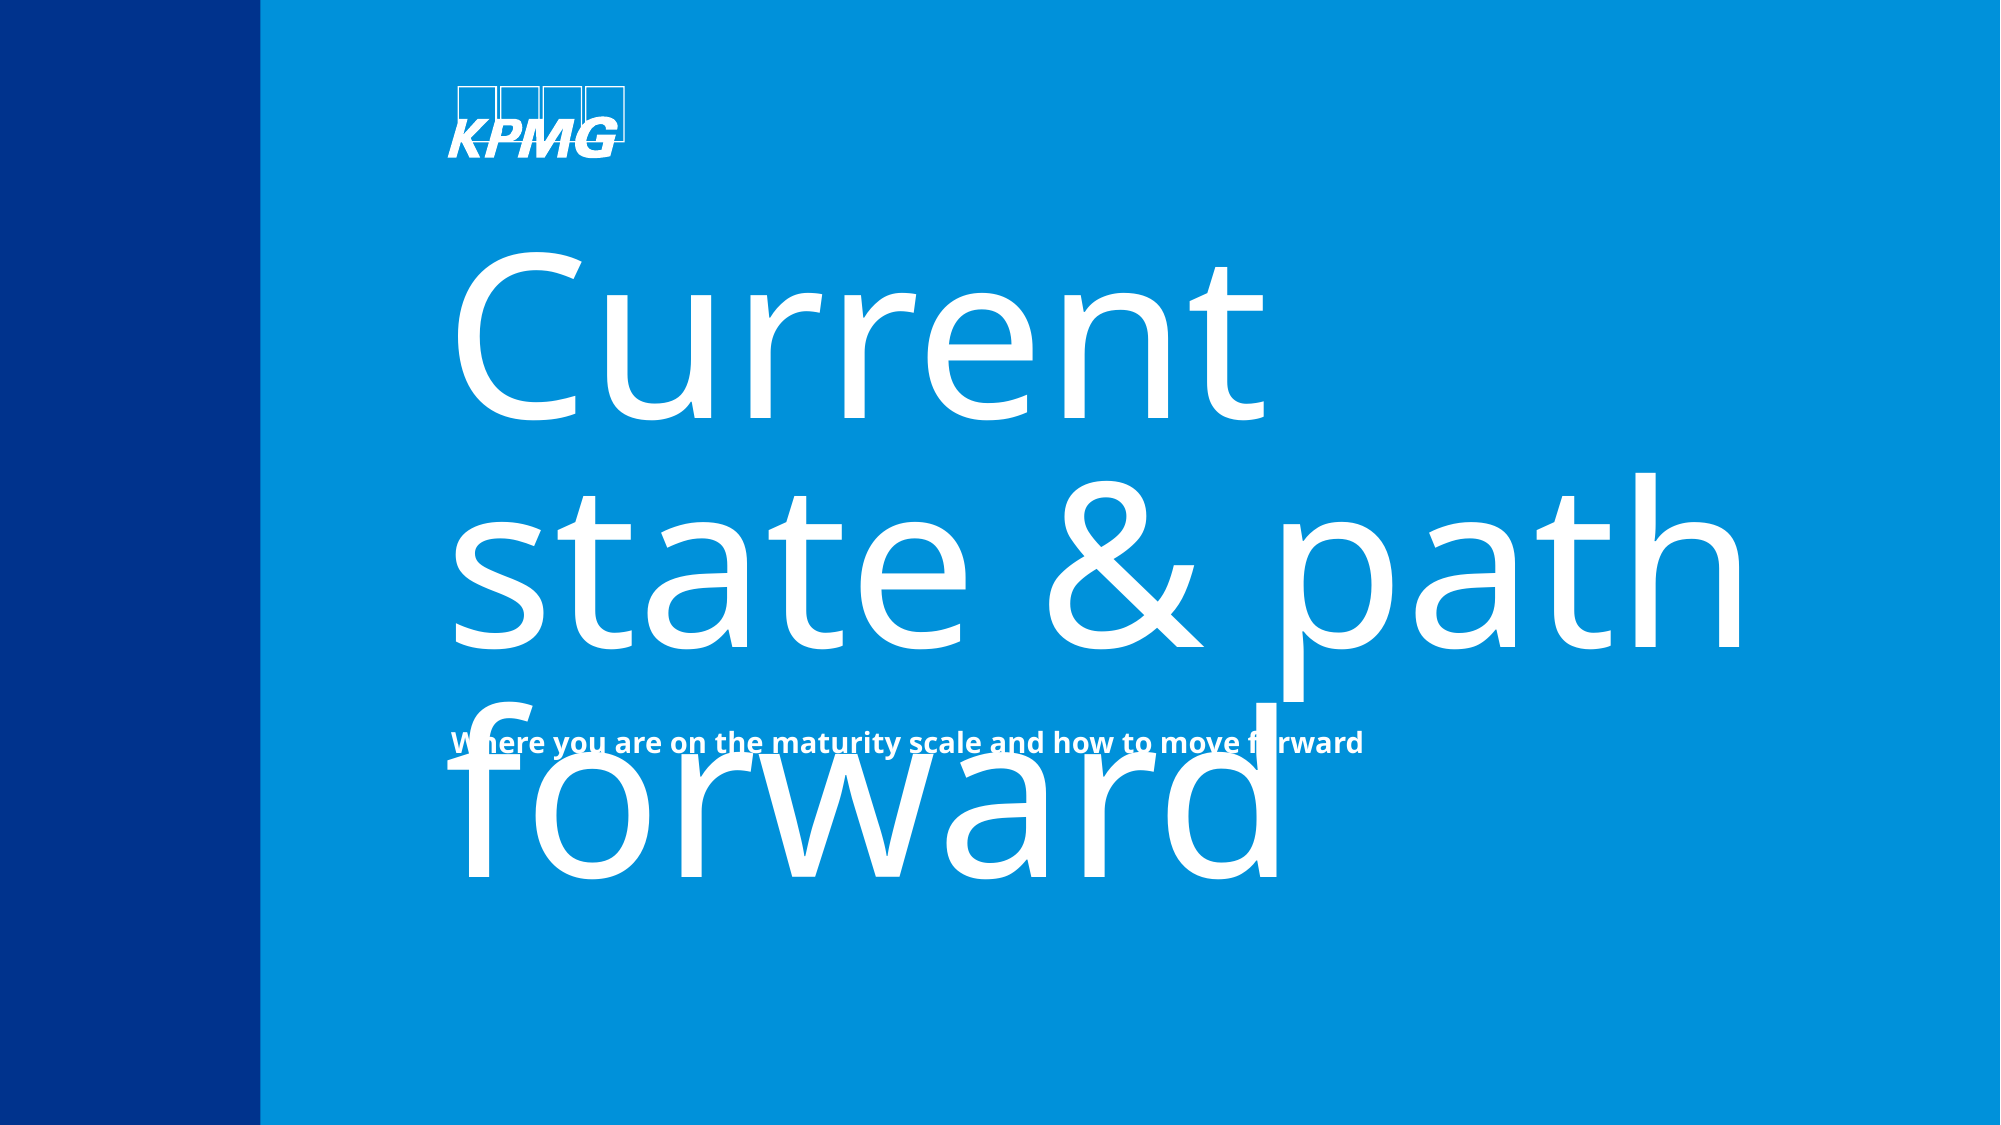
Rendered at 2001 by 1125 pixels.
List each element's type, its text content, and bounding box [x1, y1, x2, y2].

picture [536, 812, 649, 879]
picture [947, 812, 1045, 879]
picture [1168, 812, 1276, 879]
picture [1085, 812, 1104, 876]
title Current state & path forward [444, 235, 1838, 812]
picture [857, 812, 917, 876]
list Where you are on the maturity scale and how to move forward [451, 724, 1838, 760]
picture [775, 812, 835, 876]
picture [470, 812, 489, 876]
picture [682, 812, 701, 876]
